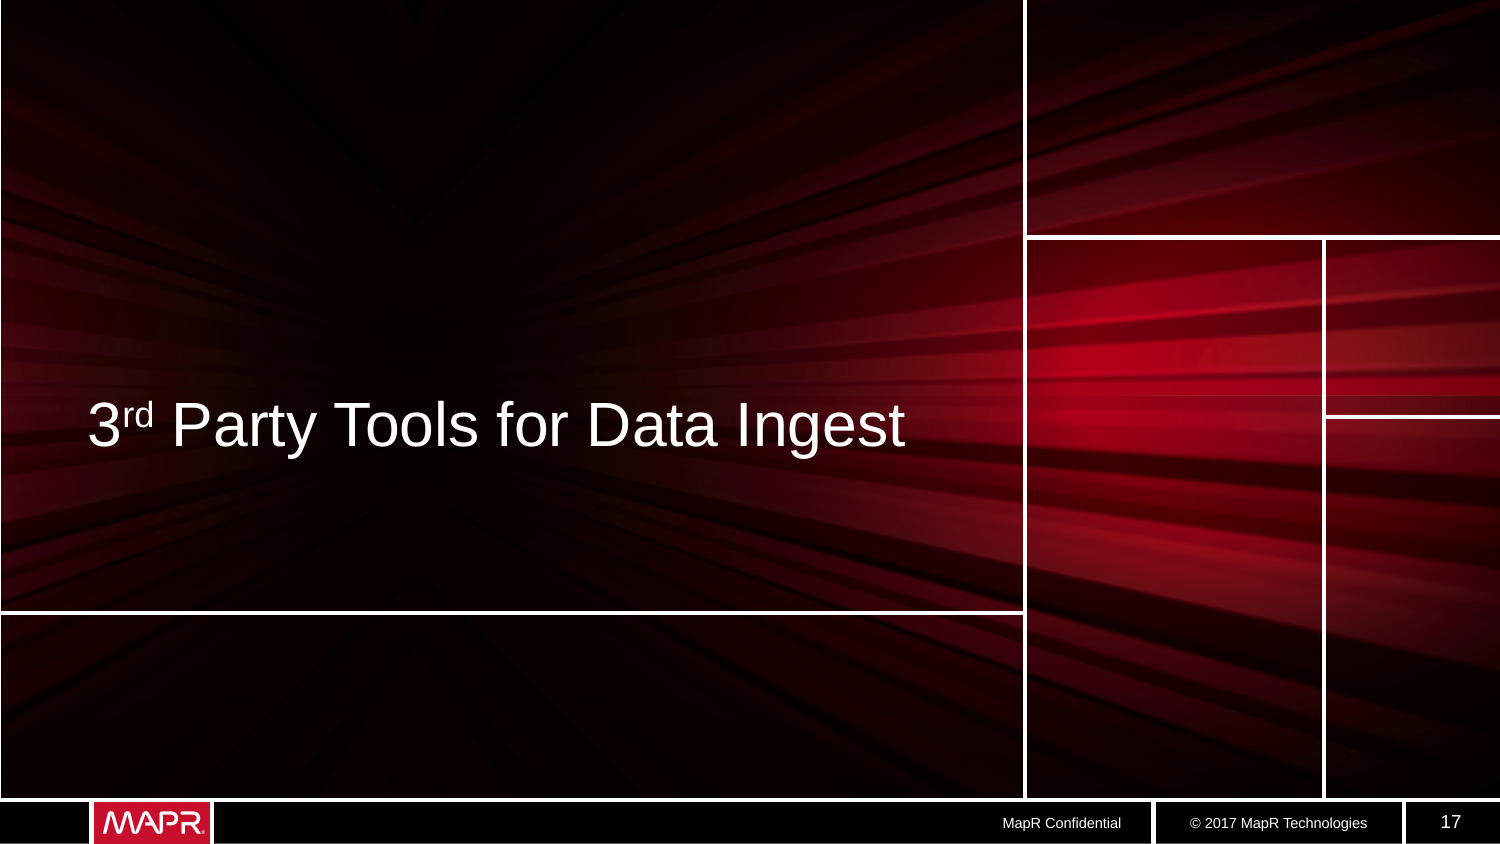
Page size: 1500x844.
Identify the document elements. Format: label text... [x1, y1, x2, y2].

list 3rd Party Tools for Data Ingest [72, 357, 1024, 492]
picture [1, 0, 1023, 611]
picture [1027, 0, 1500, 235]
picture [1326, 240, 1500, 415]
picture [1, 615, 1023, 798]
picture [94, 802, 210, 844]
picture [1027, 240, 1322, 798]
picture [1326, 419, 1500, 798]
